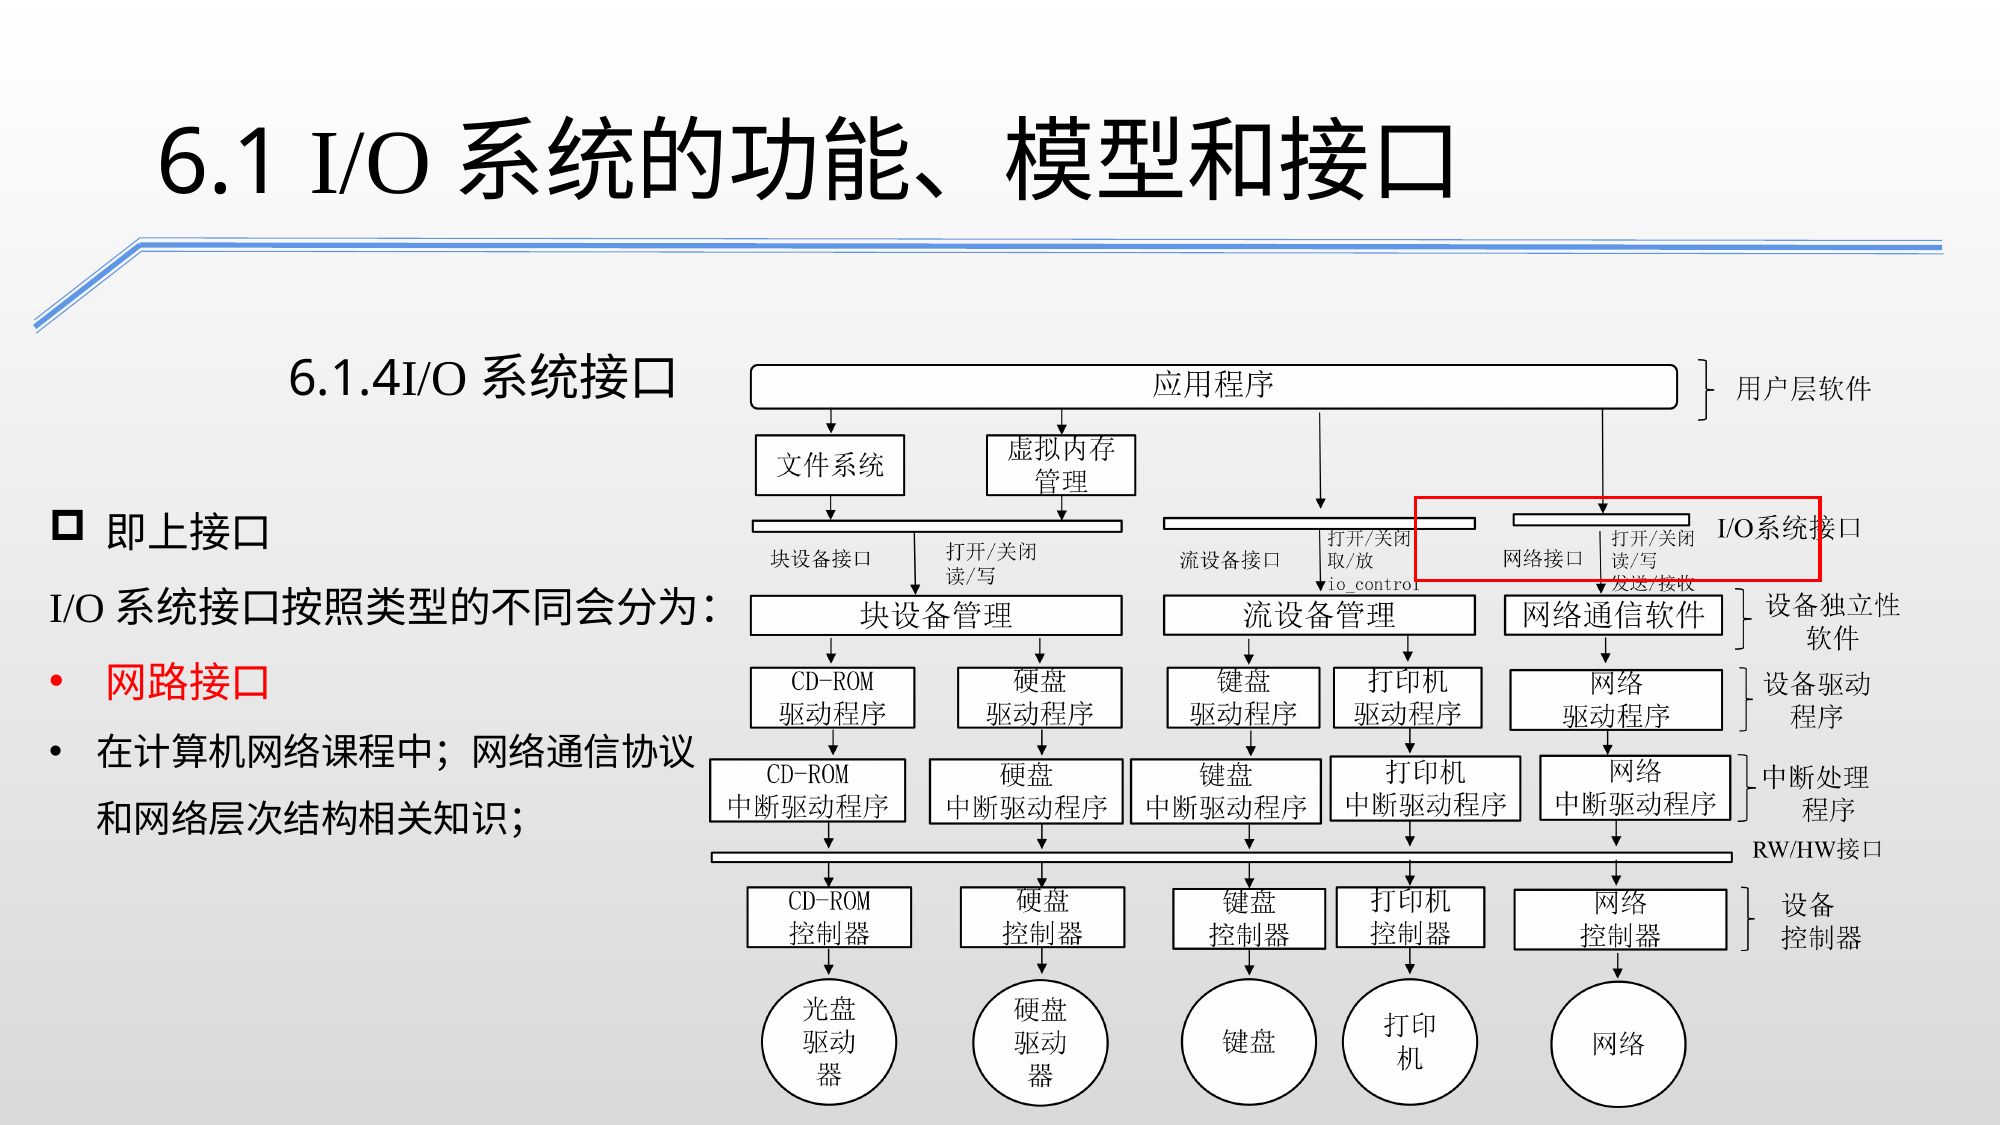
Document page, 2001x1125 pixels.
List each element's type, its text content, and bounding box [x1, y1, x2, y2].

text_box 6.1.4I/O系统接口 [273, 307, 1992, 710]
text_box 6.1 I/O系统的功能、模型和接口 [141, 94, 1570, 237]
picture [709, 359, 1915, 1108]
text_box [36, 251, 1944, 334]
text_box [34, 244, 1942, 327]
text_box 即上接口 I/O系统接口按照类型的不同会分为： 网路接口 在计算机网络课程中；网络通信协议和网络层次结构相关知识； [34, 472, 709, 848]
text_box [34, 237, 1942, 244]
